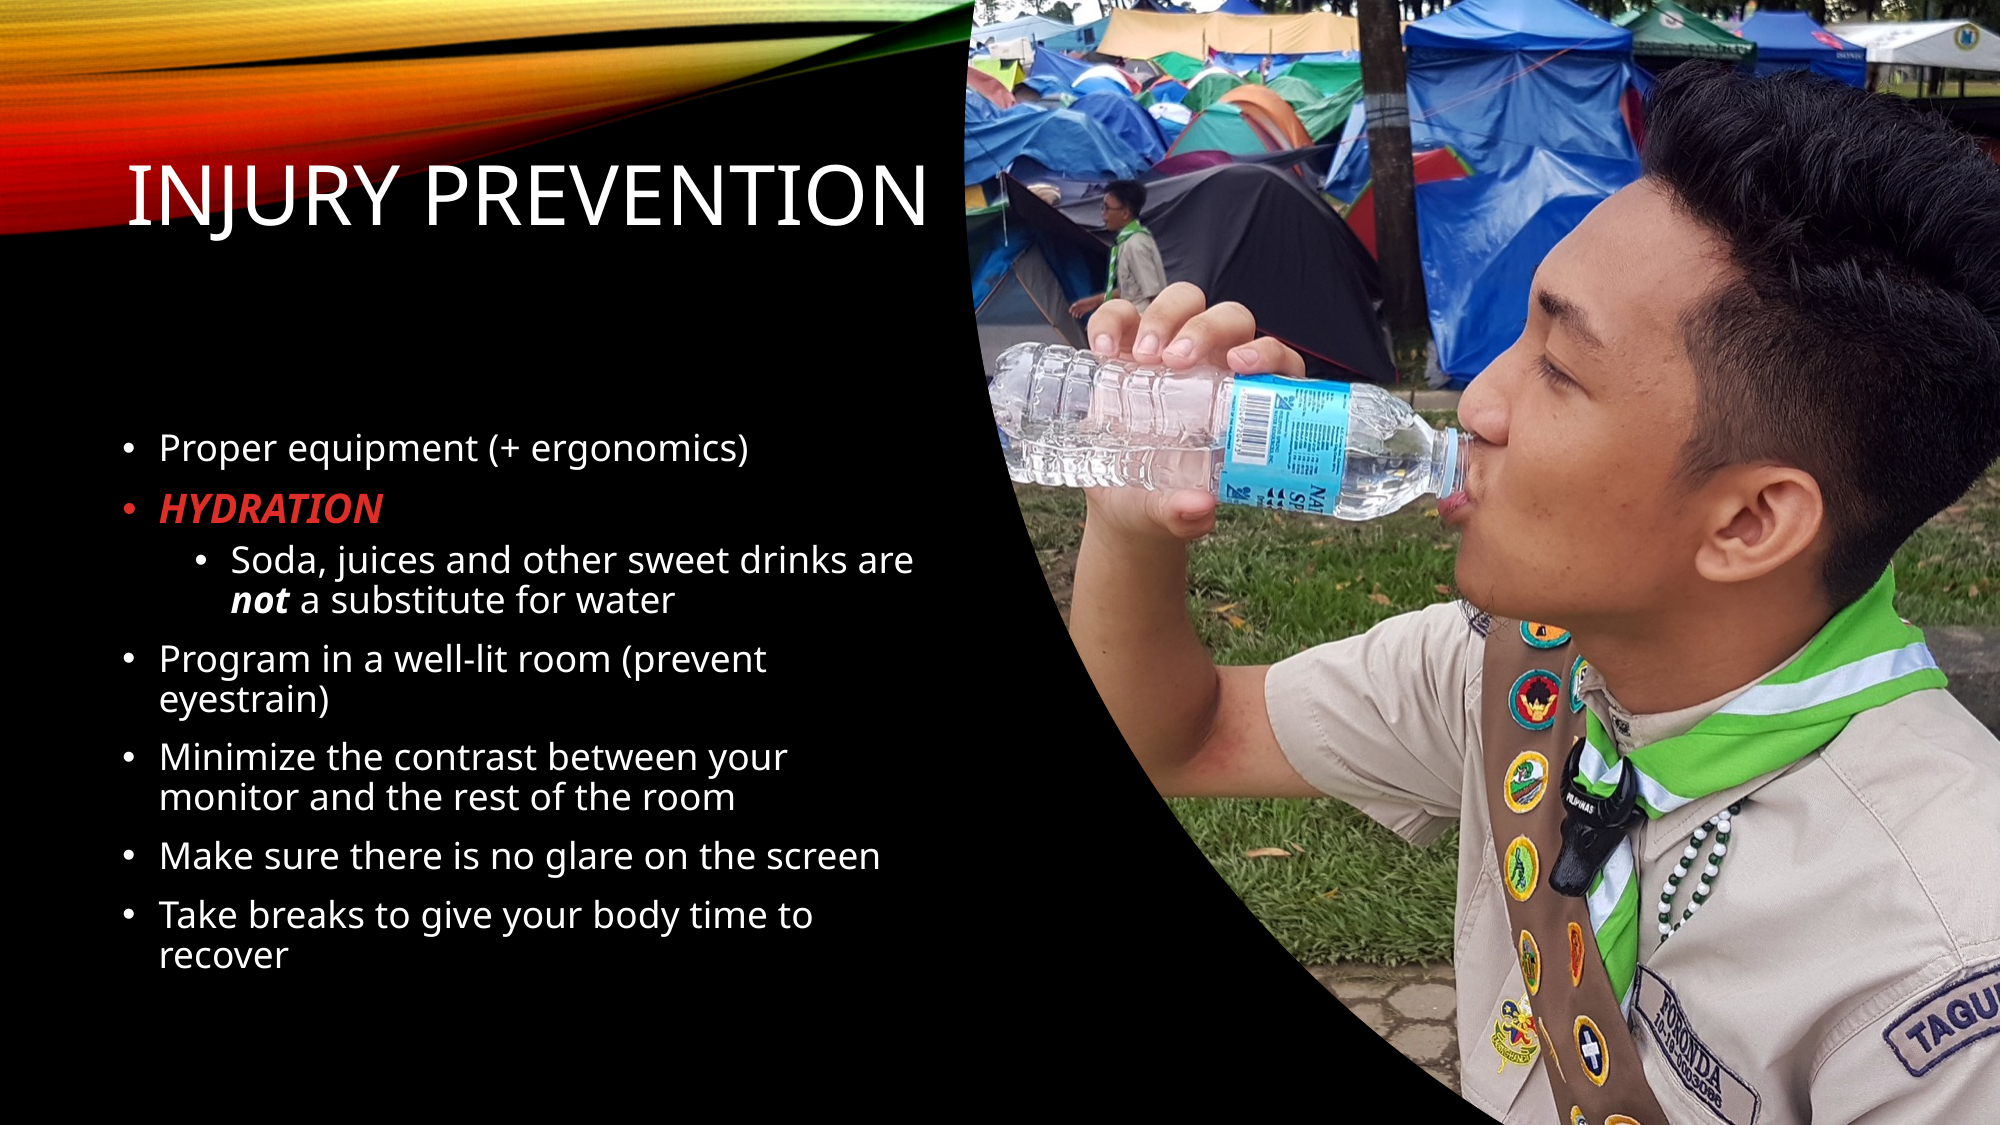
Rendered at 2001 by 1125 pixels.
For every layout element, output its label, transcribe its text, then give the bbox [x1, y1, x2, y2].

list Proper equipment (+ ergonomics) HYDRATION Soda, juices and other sweet drinks are not a substitute for water Program in a well-lit room (prevent eyestrain) Minimize the contrast between your monitor and the rest of the room Make sure there is no glare on the screen Take breaks to give your body time to recover [107, 422, 948, 991]
title Injury prevention [107, 59, 948, 338]
picture [0, 0, 2000, 1125]
